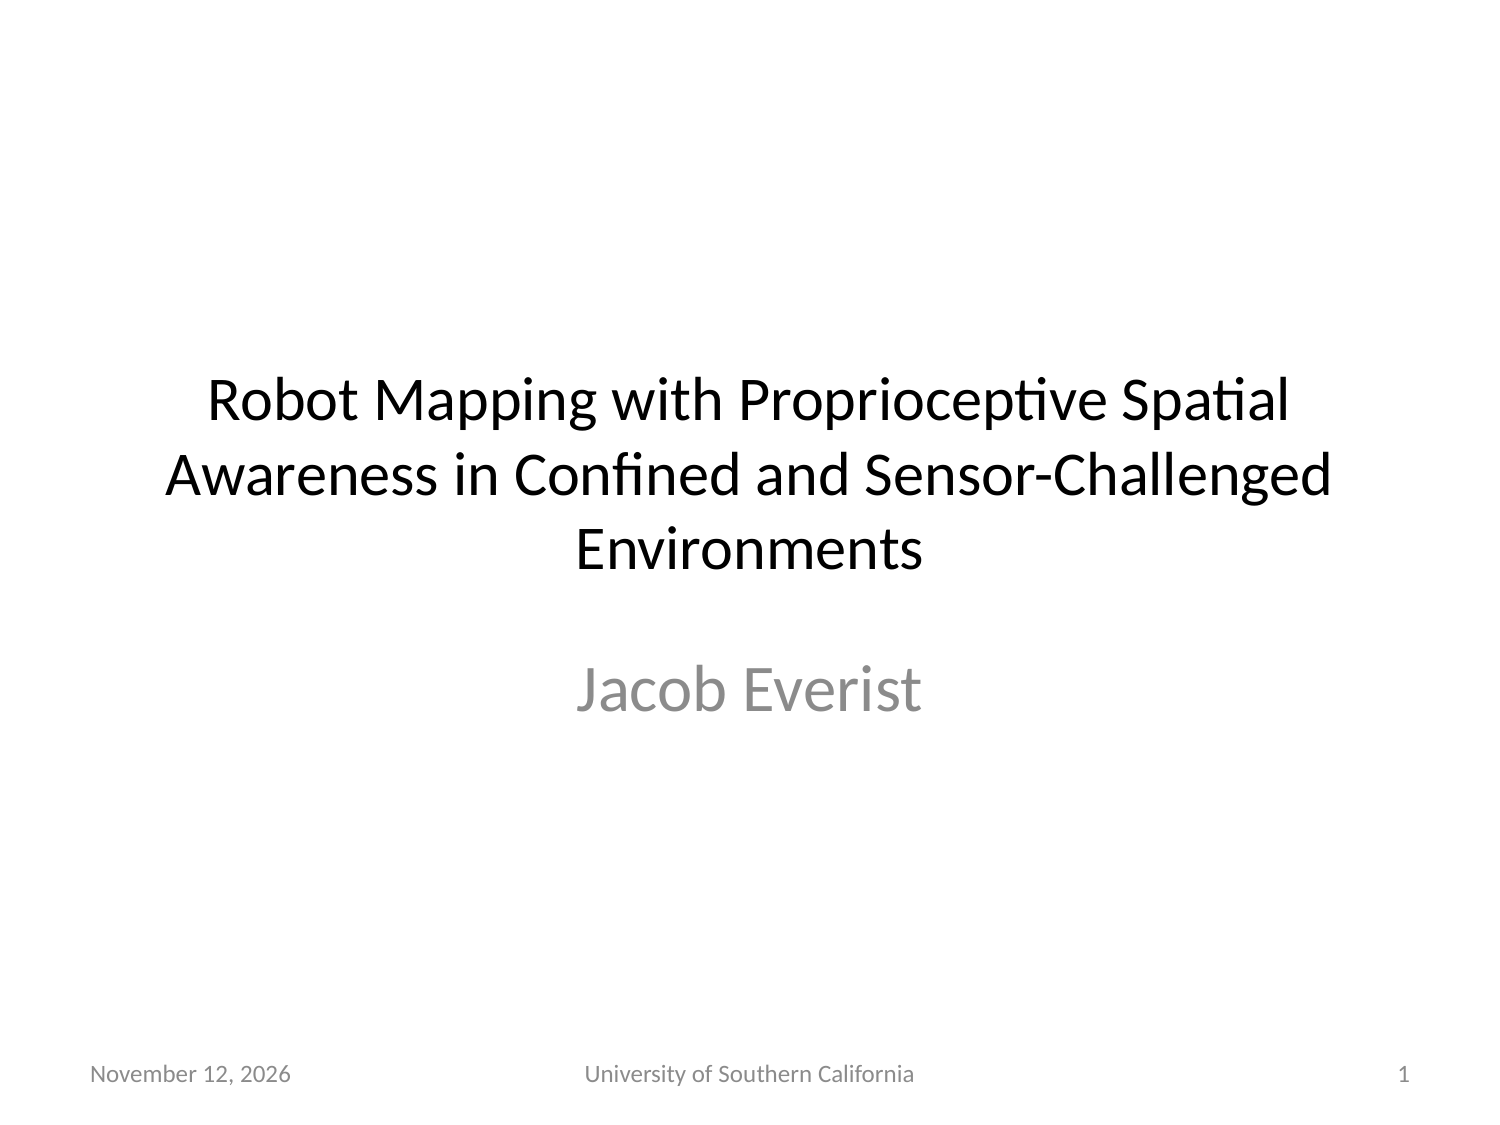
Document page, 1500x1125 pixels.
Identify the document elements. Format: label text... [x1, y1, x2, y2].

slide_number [75, 1042, 425, 1103]
slide_number 1 [1074, 1042, 1425, 1103]
subtitle Jacob Everist [225, 637, 1275, 925]
title Robot Mapping with Proprioceptive Spatial Awareness in Confined and Sensor-Challenged Environments [112, 349, 1388, 591]
footer University of Southern California [512, 1042, 988, 1103]
